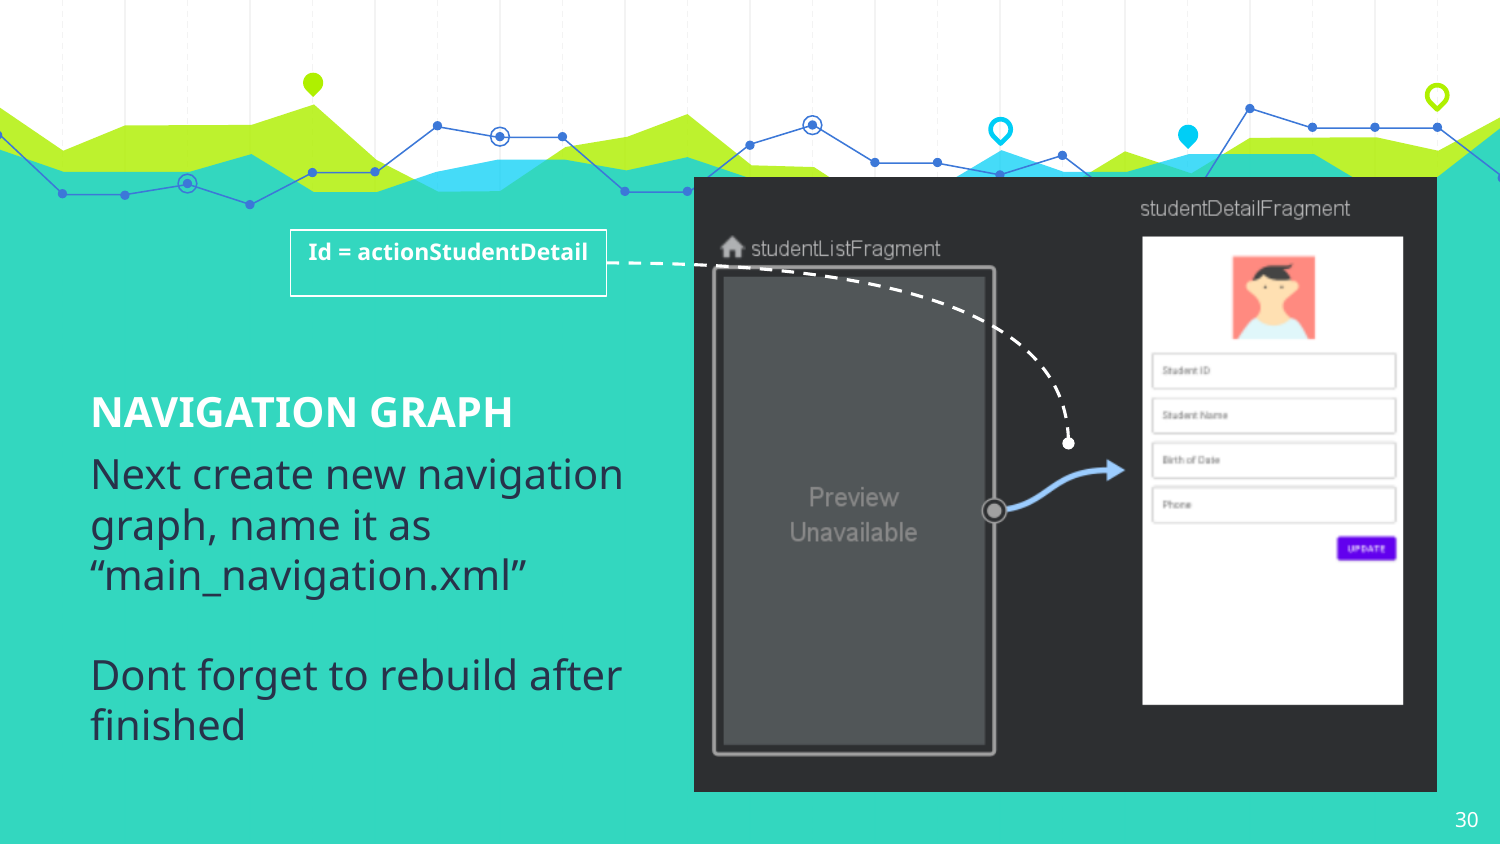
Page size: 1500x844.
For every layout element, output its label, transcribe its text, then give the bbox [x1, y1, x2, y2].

list NAVIGATION GRAPH Next create new navigation graph, name it as “main_navigation.xml” Dont forget to rebuild after finished [75, 353, 662, 764]
picture [693, 177, 1437, 792]
slide_number 30 [1403, 791, 1494, 844]
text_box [606, 262, 1069, 444]
text_box Id = actionStudentDetail [290, 229, 607, 296]
